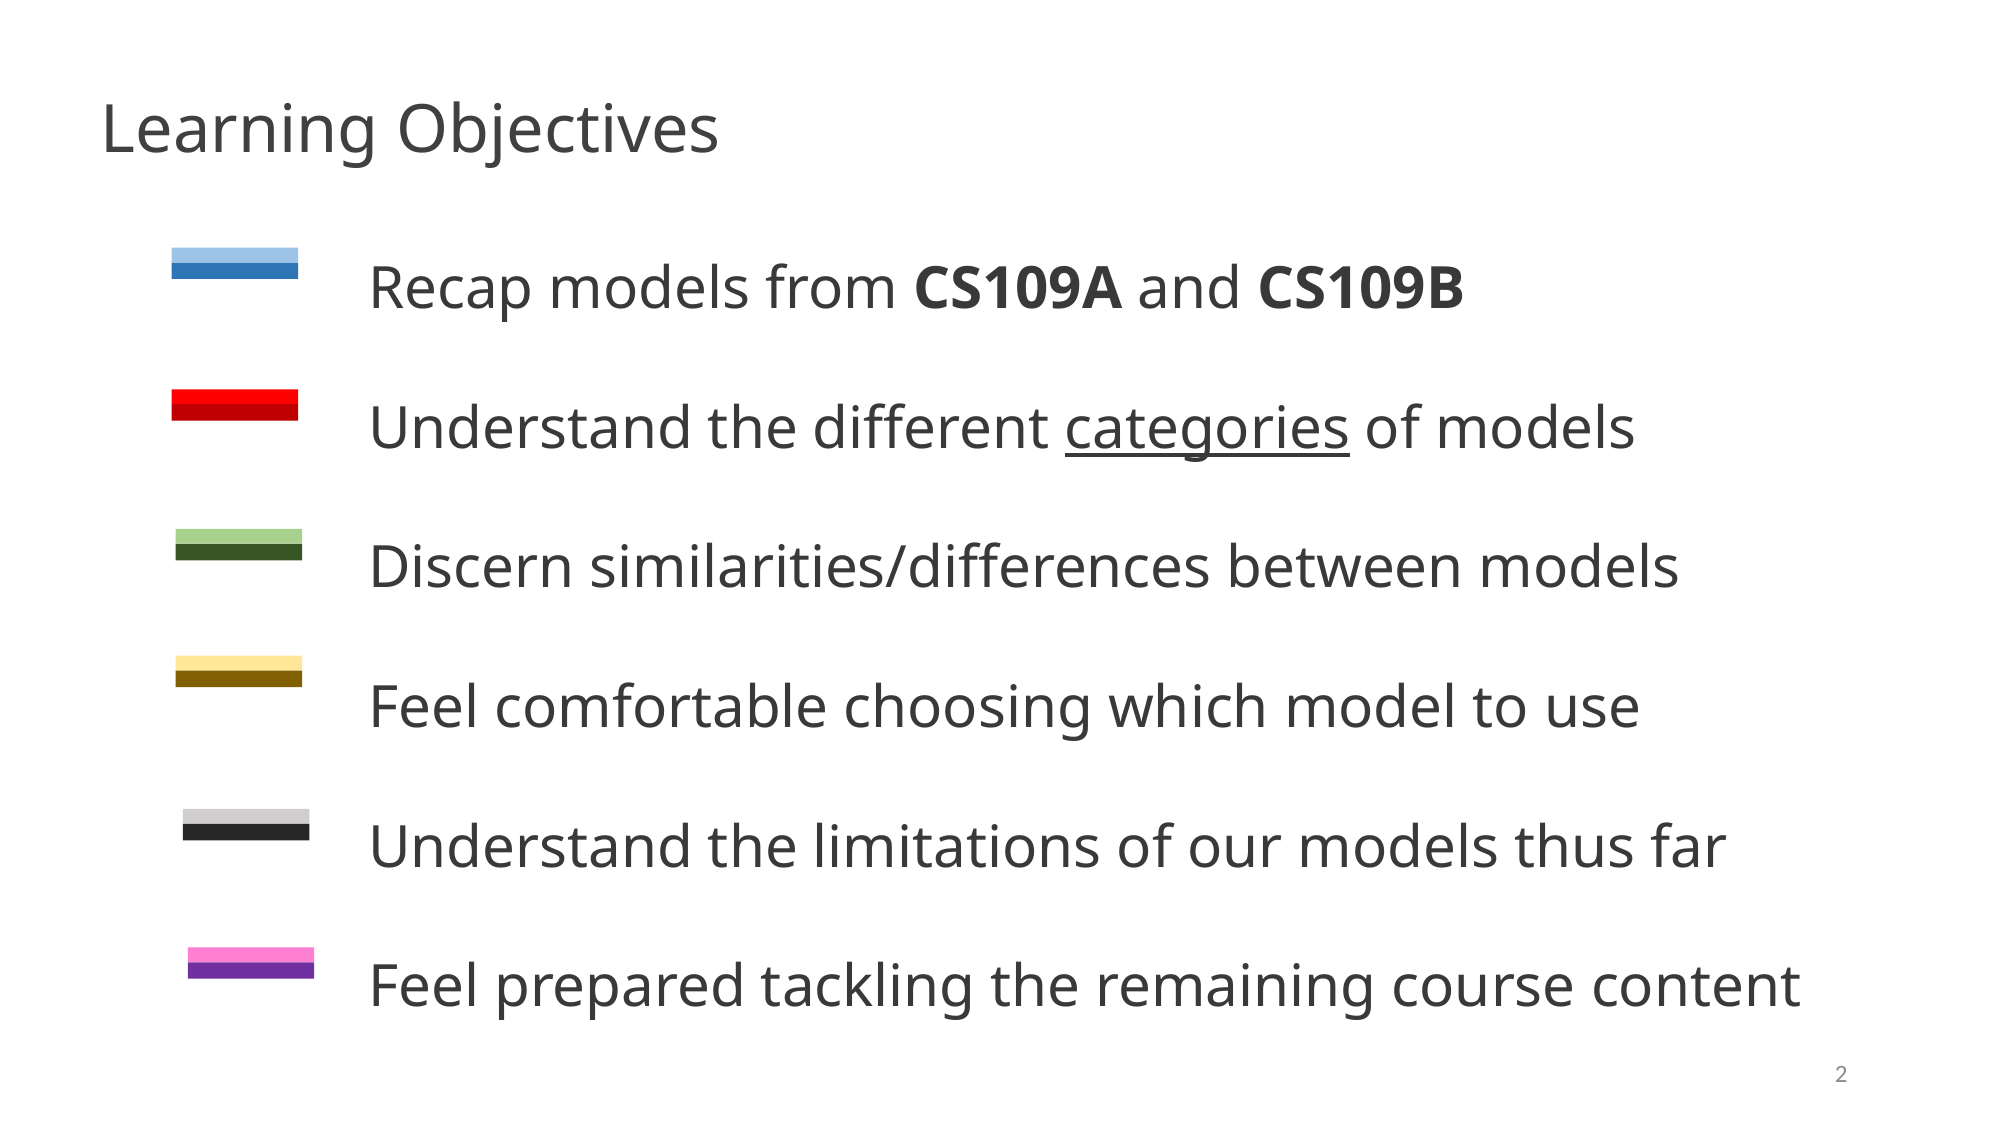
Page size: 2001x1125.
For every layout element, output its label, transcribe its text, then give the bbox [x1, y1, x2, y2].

text_box [182, 823, 310, 841]
slide_number 2 [1412, 1042, 1863, 1103]
text_box [182, 808, 310, 823]
text_box Recap models from CS109A and CS109B Understand the different categories of models Discern similarities/differences between models Feel comfortable choosing which model to use Understand the limitations of our models thus far Feel prepared tackling the remaining course content [353, 172, 1914, 1071]
text_box [175, 528, 303, 543]
text_box [175, 655, 303, 670]
text_box [175, 543, 303, 561]
text_box [171, 403, 299, 422]
text_box Learning Objectives [86, 77, 812, 173]
text_box [171, 388, 299, 403]
text_box [175, 670, 303, 688]
text_box [187, 946, 315, 961]
text_box [187, 961, 315, 980]
text_box [171, 247, 299, 262]
text_box [171, 262, 299, 280]
